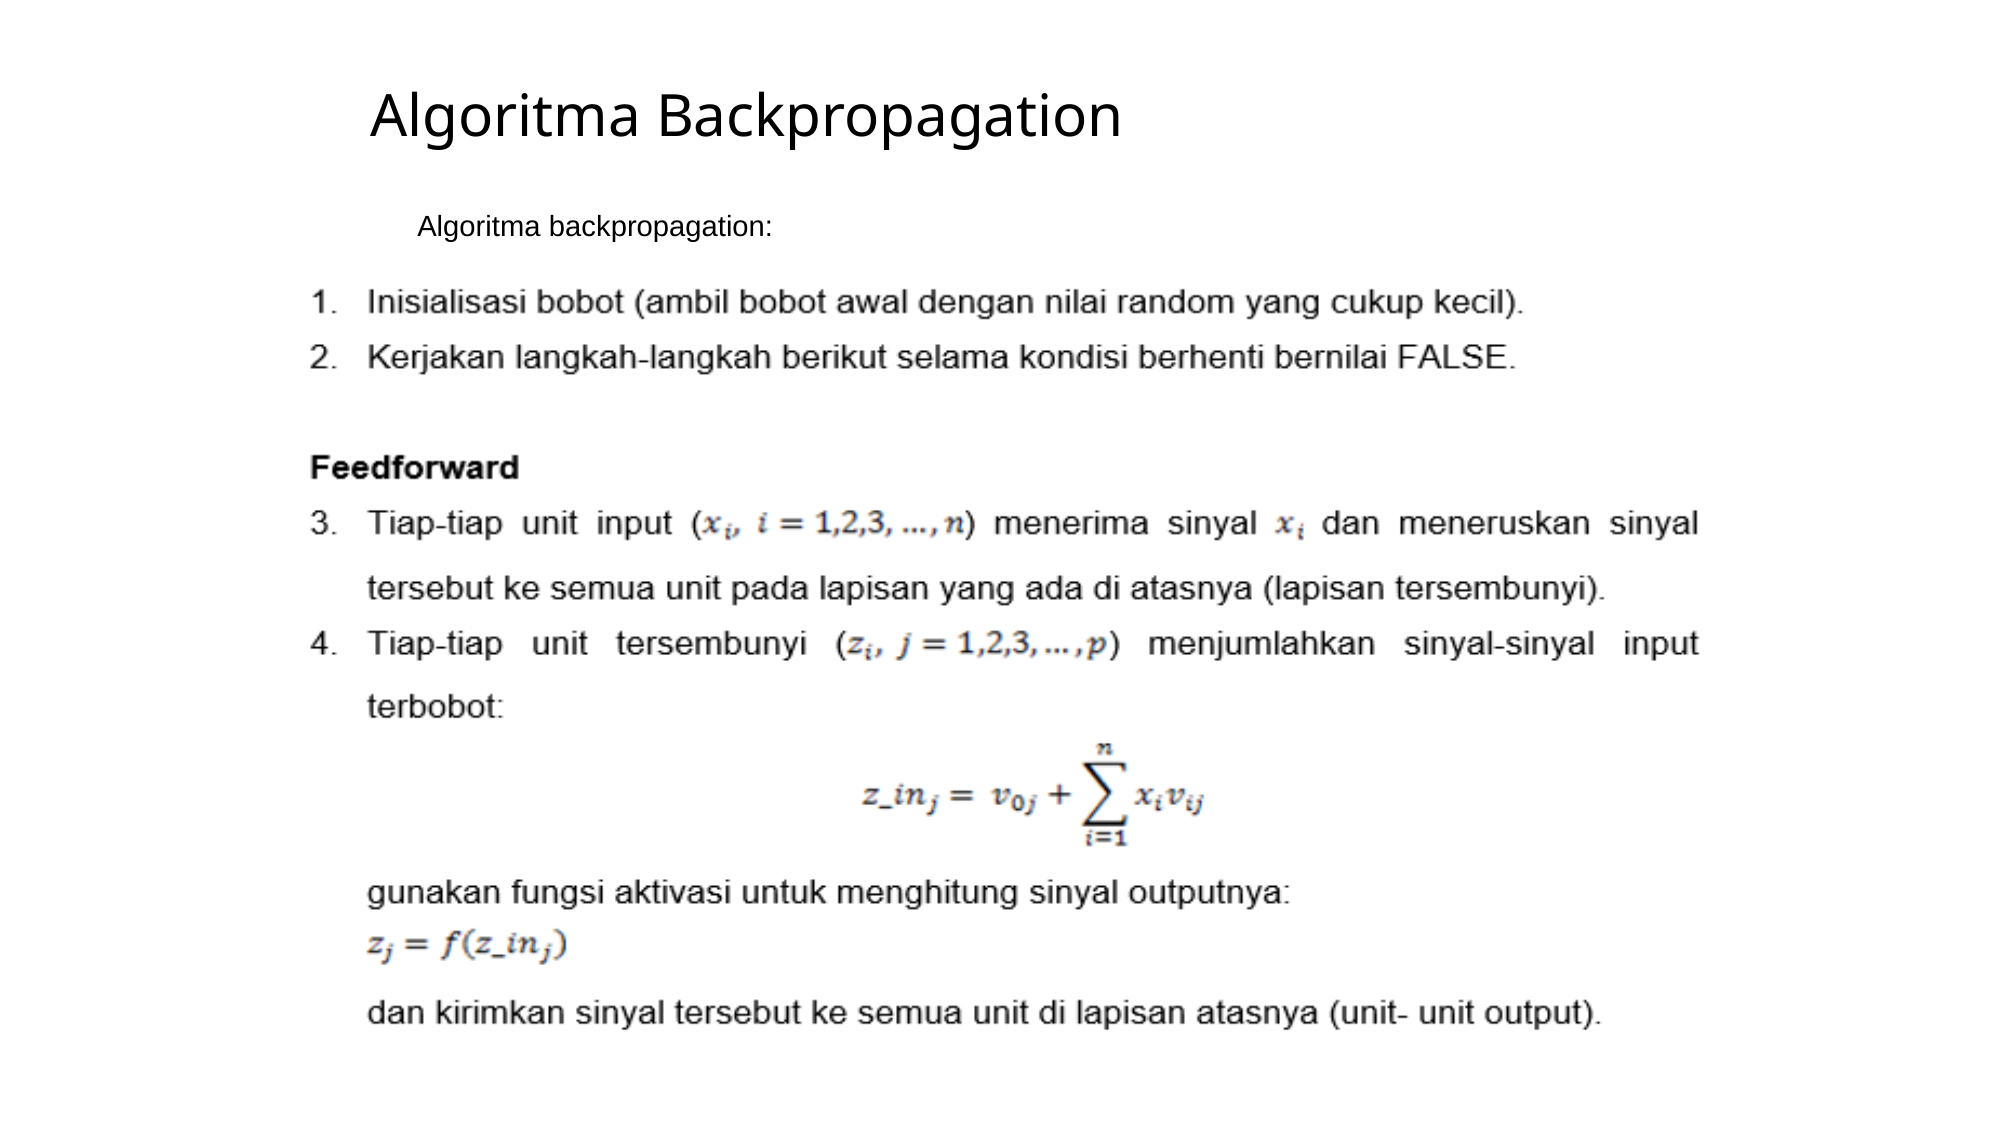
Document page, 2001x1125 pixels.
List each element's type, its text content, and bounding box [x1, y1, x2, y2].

picture [281, 272, 1719, 1040]
text_box Algoritma backpropagation: [355, 182, 1641, 272]
title Algoritma Backpropagation [355, 63, 1767, 163]
